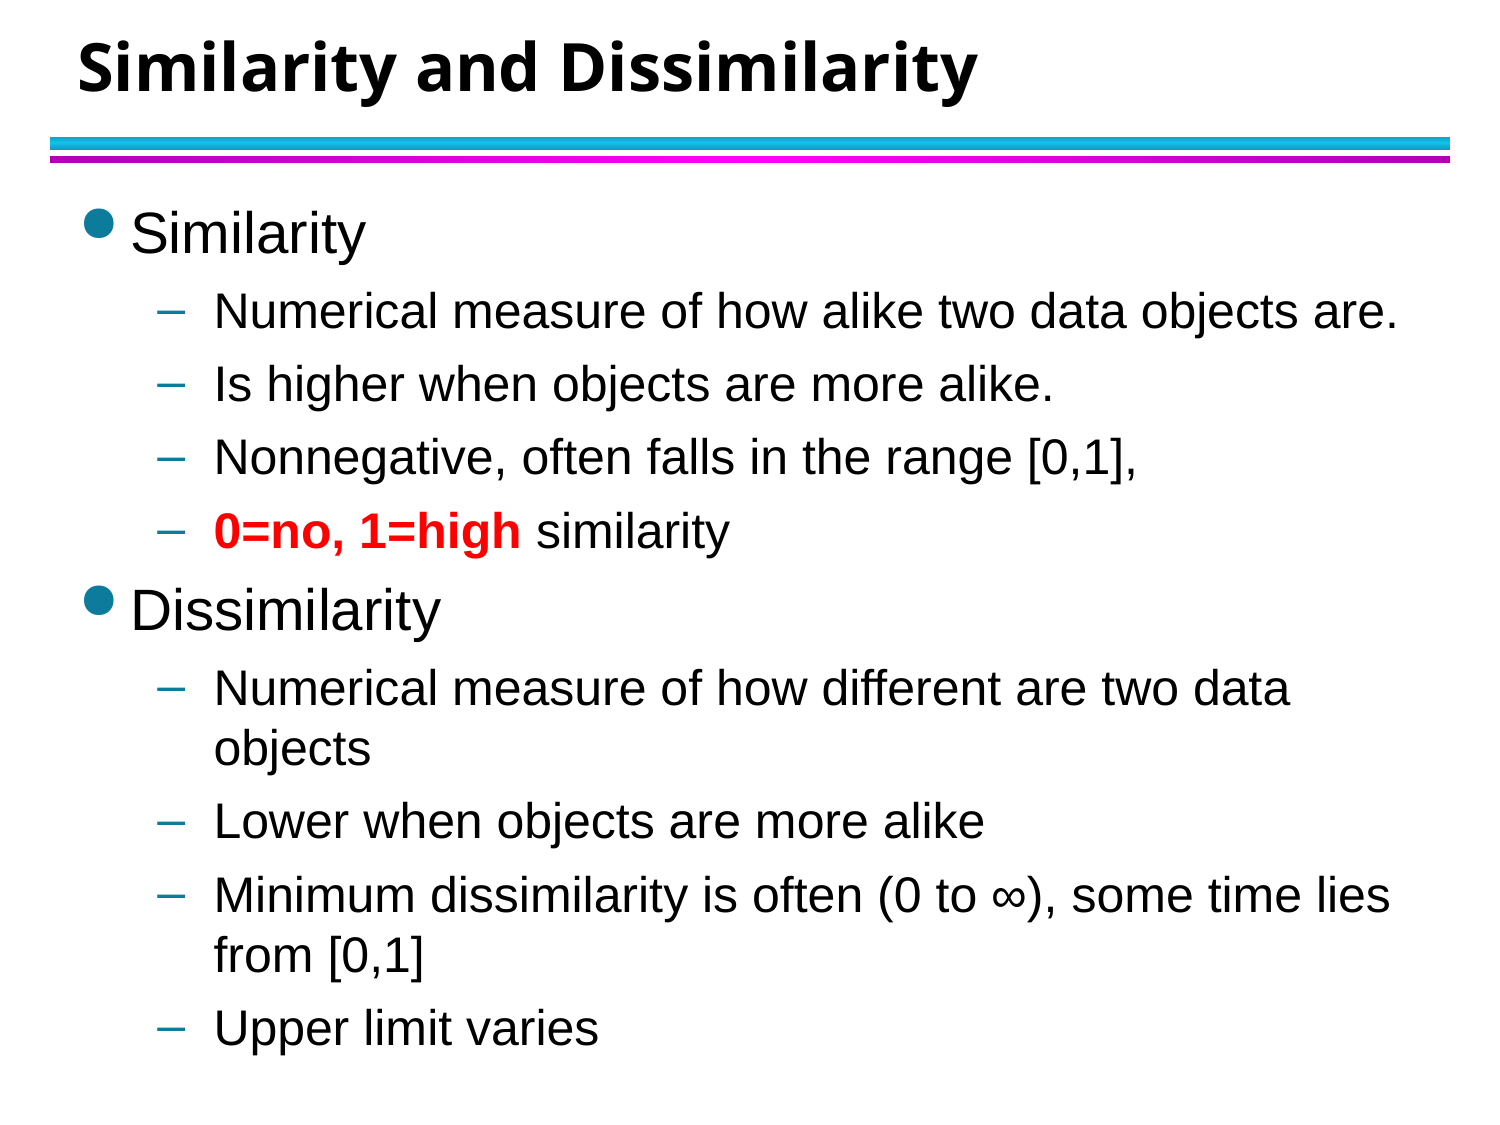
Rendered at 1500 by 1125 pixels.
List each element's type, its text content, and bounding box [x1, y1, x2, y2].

list Similarity Numerical measure of how alike two data objects are. Is higher when objects are more alike. Nonnegative, often falls in the range [0,1], 0=no, 1=high similarity Dissimilarity Numerical measure of how different are two data objects Lower when objects are more alike Minimum dissimilarity is often (0 to ∞), some time lies from [0,1] Upper limit varies [67, 187, 1432, 1038]
title Similarity and Dissimilarity [62, 24, 1421, 113]
